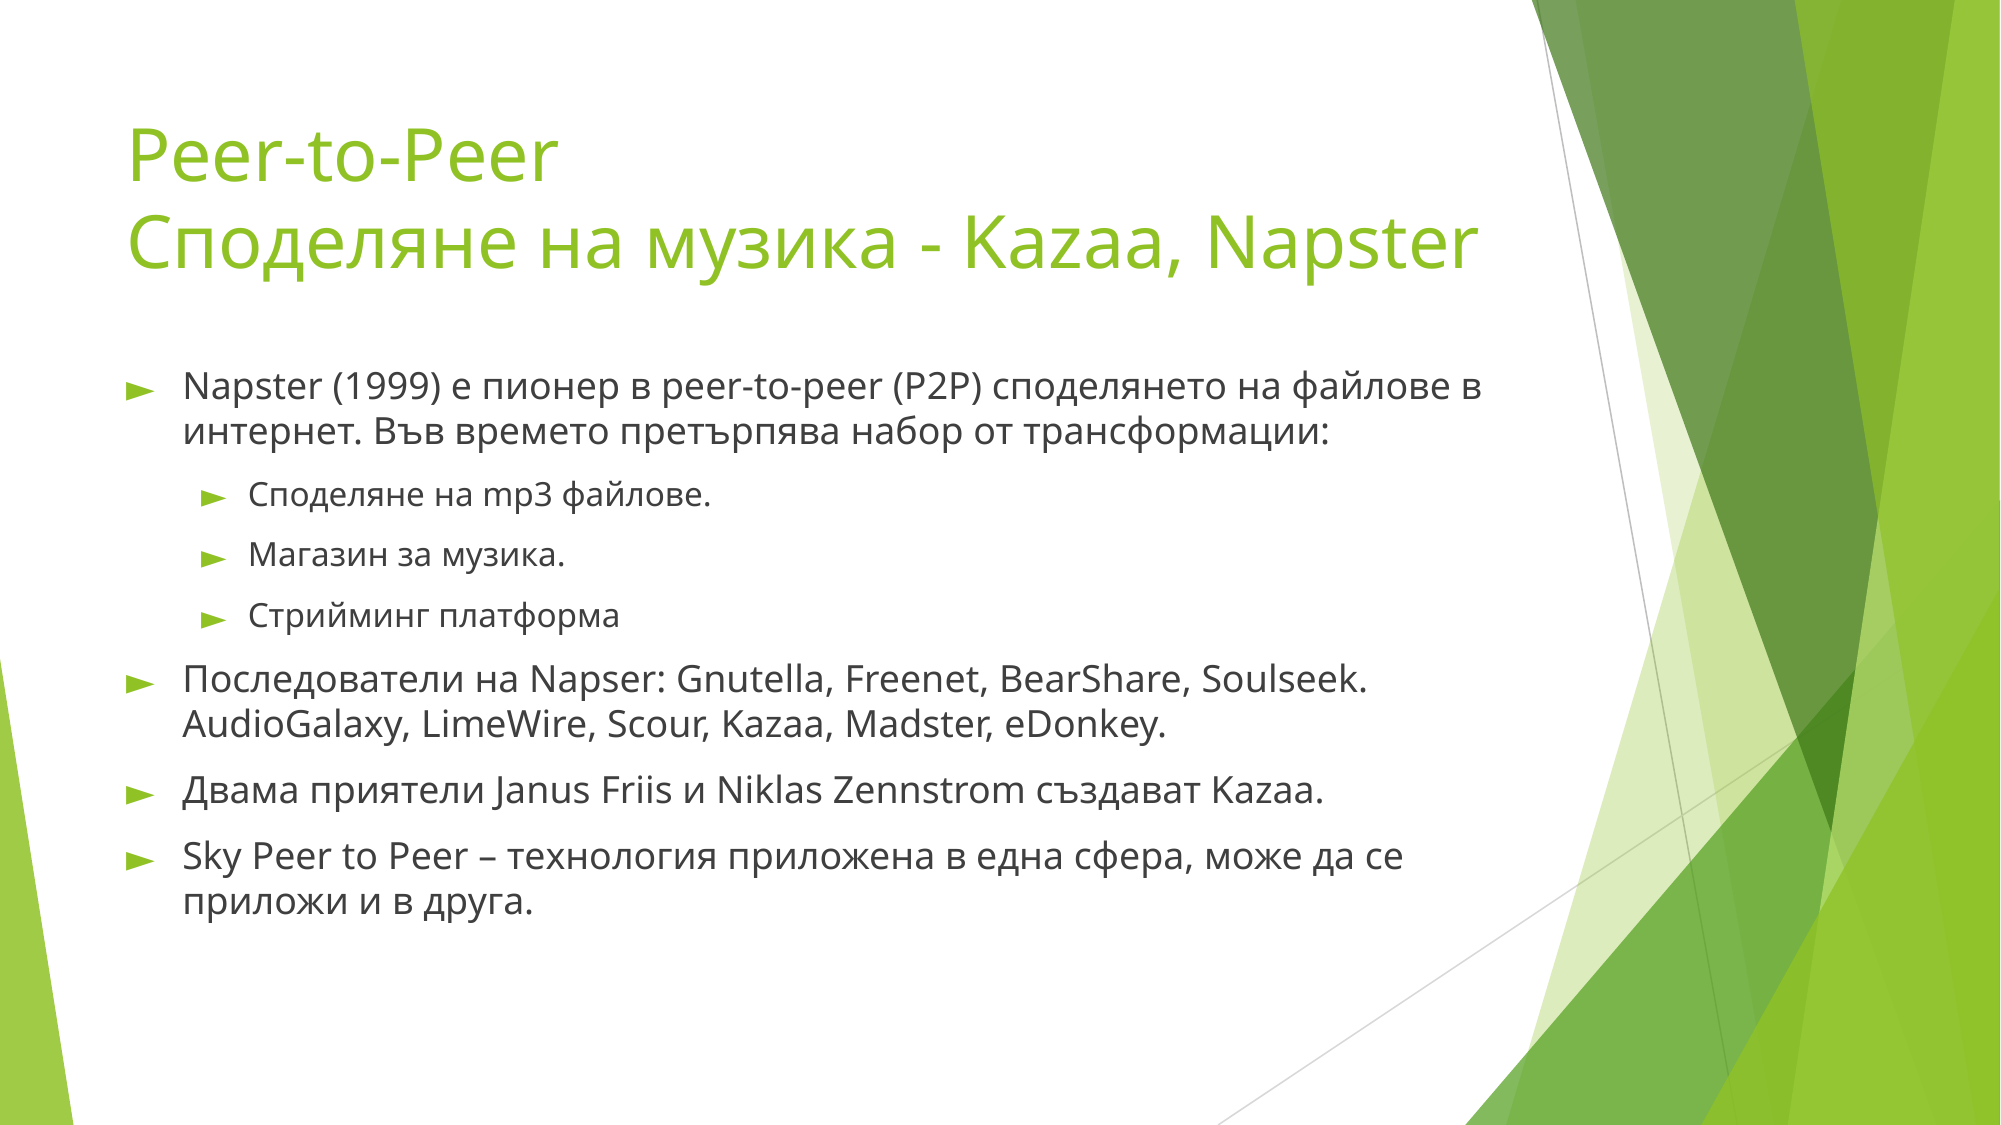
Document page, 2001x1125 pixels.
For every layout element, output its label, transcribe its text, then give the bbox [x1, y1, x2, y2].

list Napster (1999) е пионер в peer-to-peer (P2P) споделянето на файлове в интернет. Във времето претърпява набор от трансформации: Споделяне на mp3 файлове. Магазин за музика. Стрийминг платформа Последователи на Napser: Gnutella, Freenet, BearShare, Soulseek. AudioGalaxy, LimeWire, Scour, Kazaa, Madster, eDonkey. Двама приятели Janus Friis и Niklas Zennstrom създават Kazaa. Sky Peer to Peer – технология приложена в една сфера, може да се приложи и в друга. [111, 354, 1522, 992]
title Peer-to-Peer Споделяне на музика - Kazaa, Napster [111, 99, 1522, 317]
